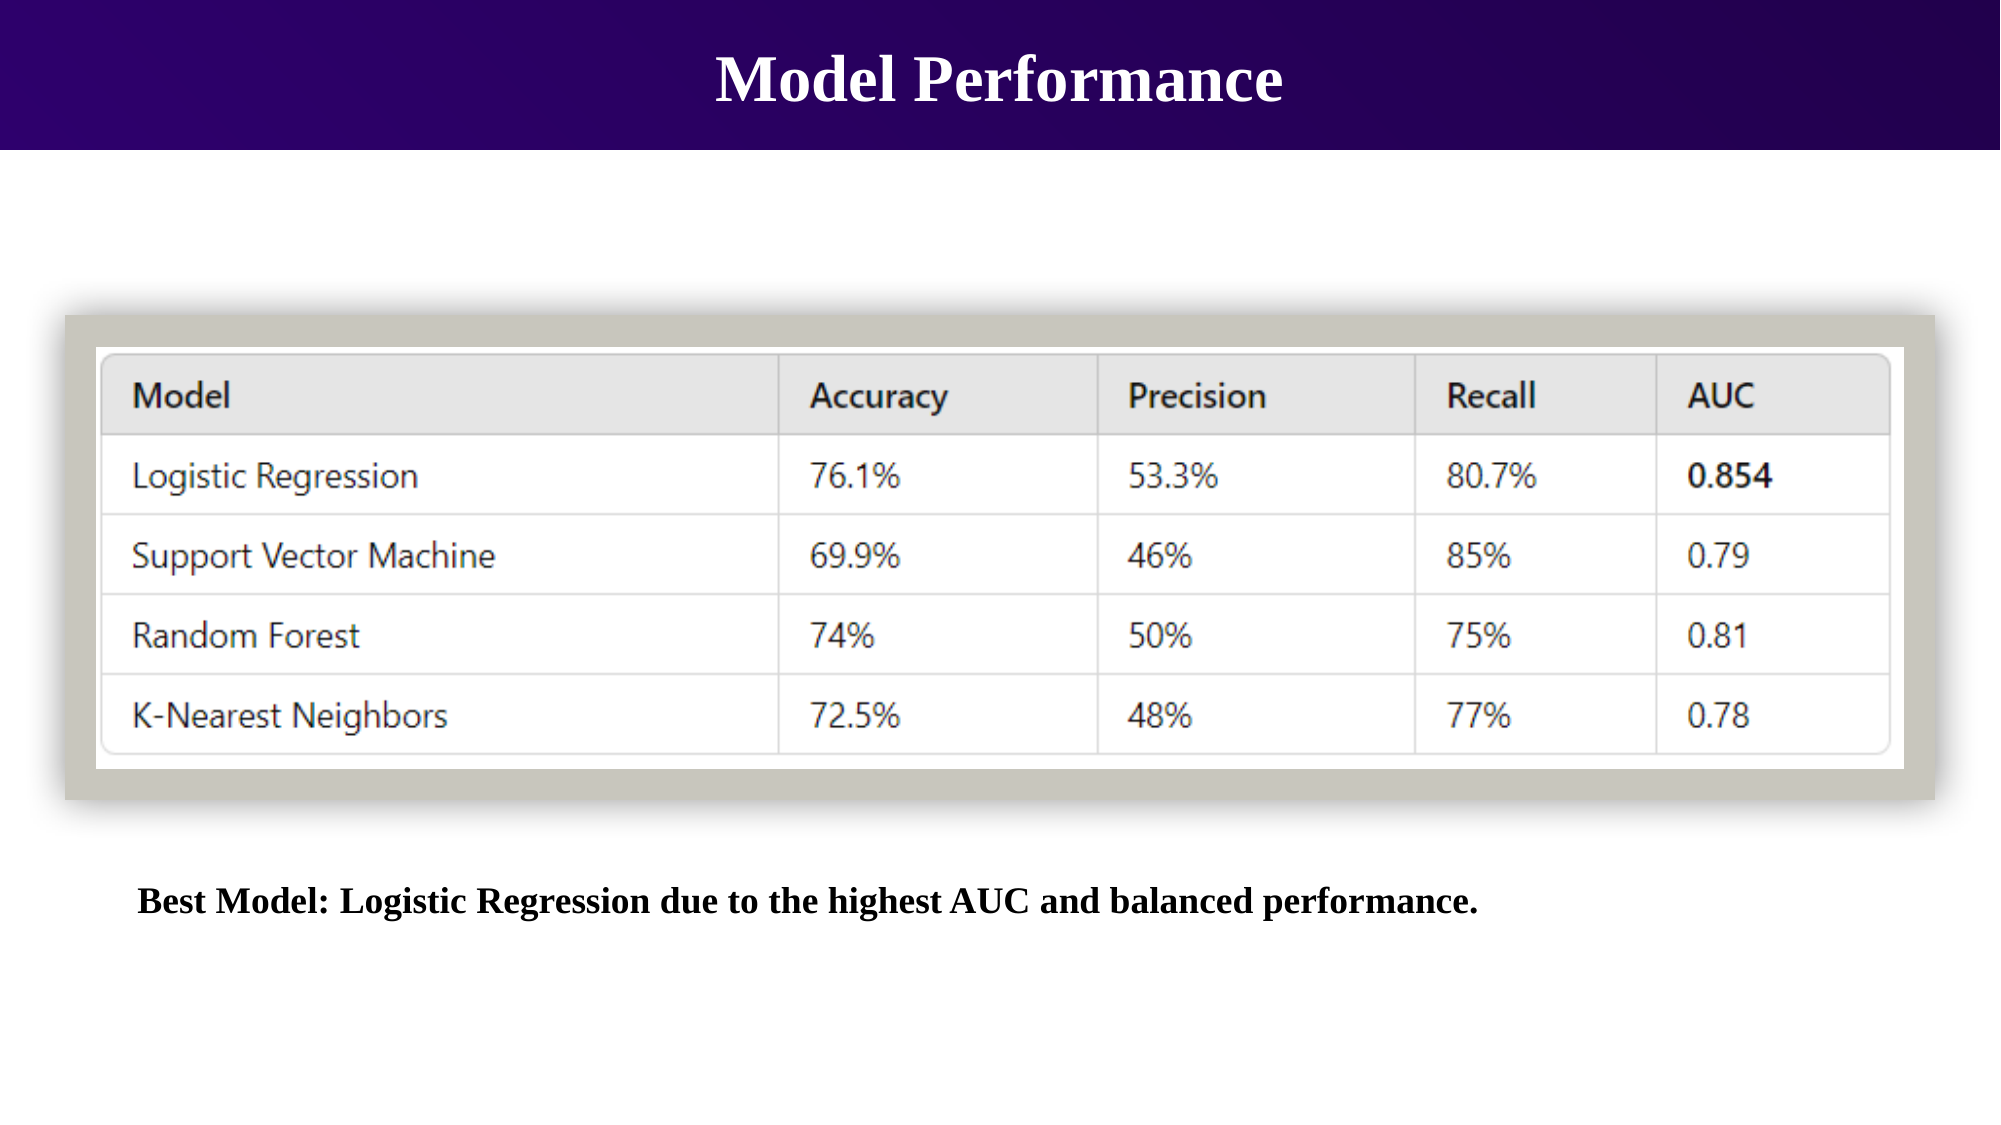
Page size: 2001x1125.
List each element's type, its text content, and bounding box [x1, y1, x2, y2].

picture [95, 346, 1905, 769]
text_box Model Performance [0, 0, 2000, 150]
text_box Best Model: Logistic Regression due to the highest AUC and balanced performance. [122, 868, 1671, 928]
